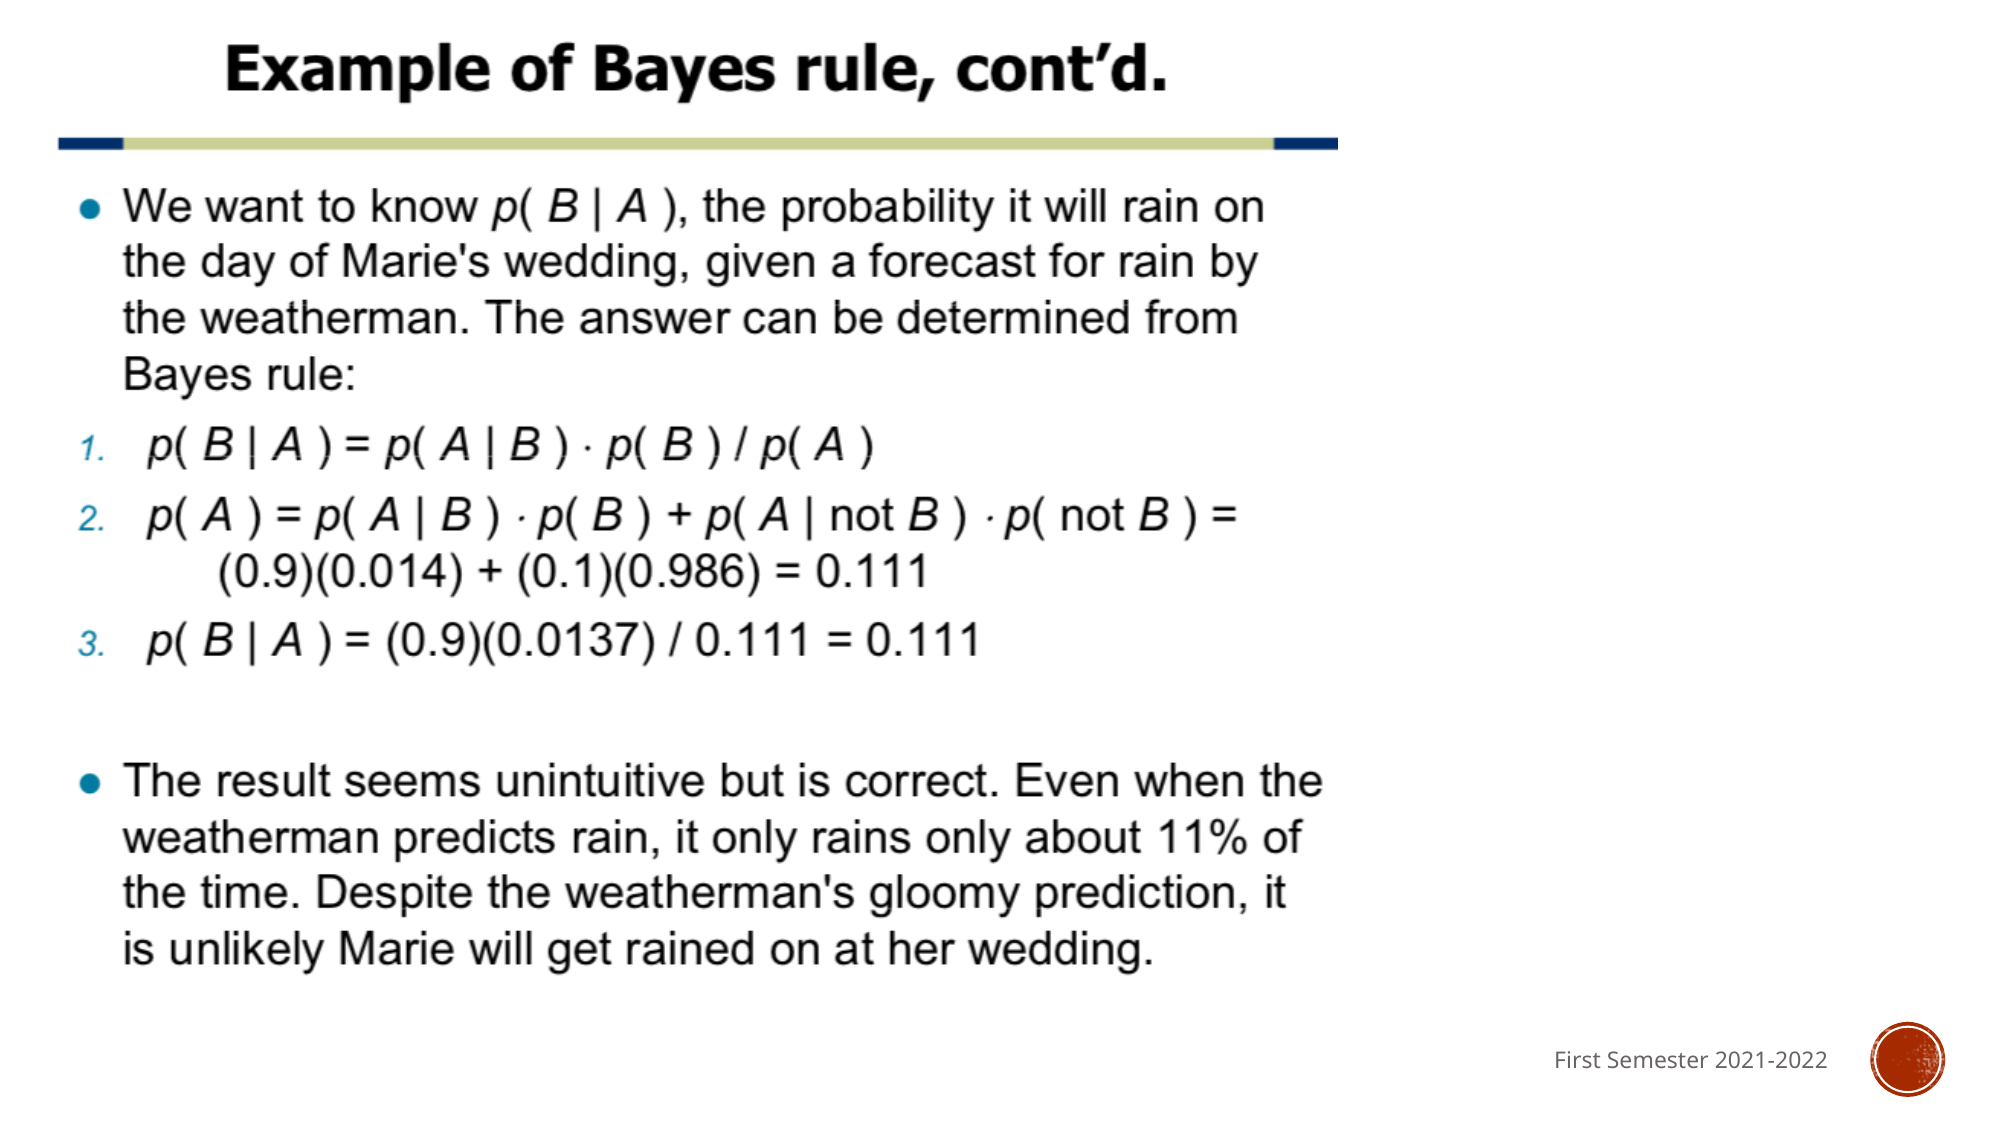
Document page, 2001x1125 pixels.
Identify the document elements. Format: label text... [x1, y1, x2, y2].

picture [24, 0, 1338, 983]
slide_number First Semester 2021-2022 [1306, 1028, 1844, 1089]
